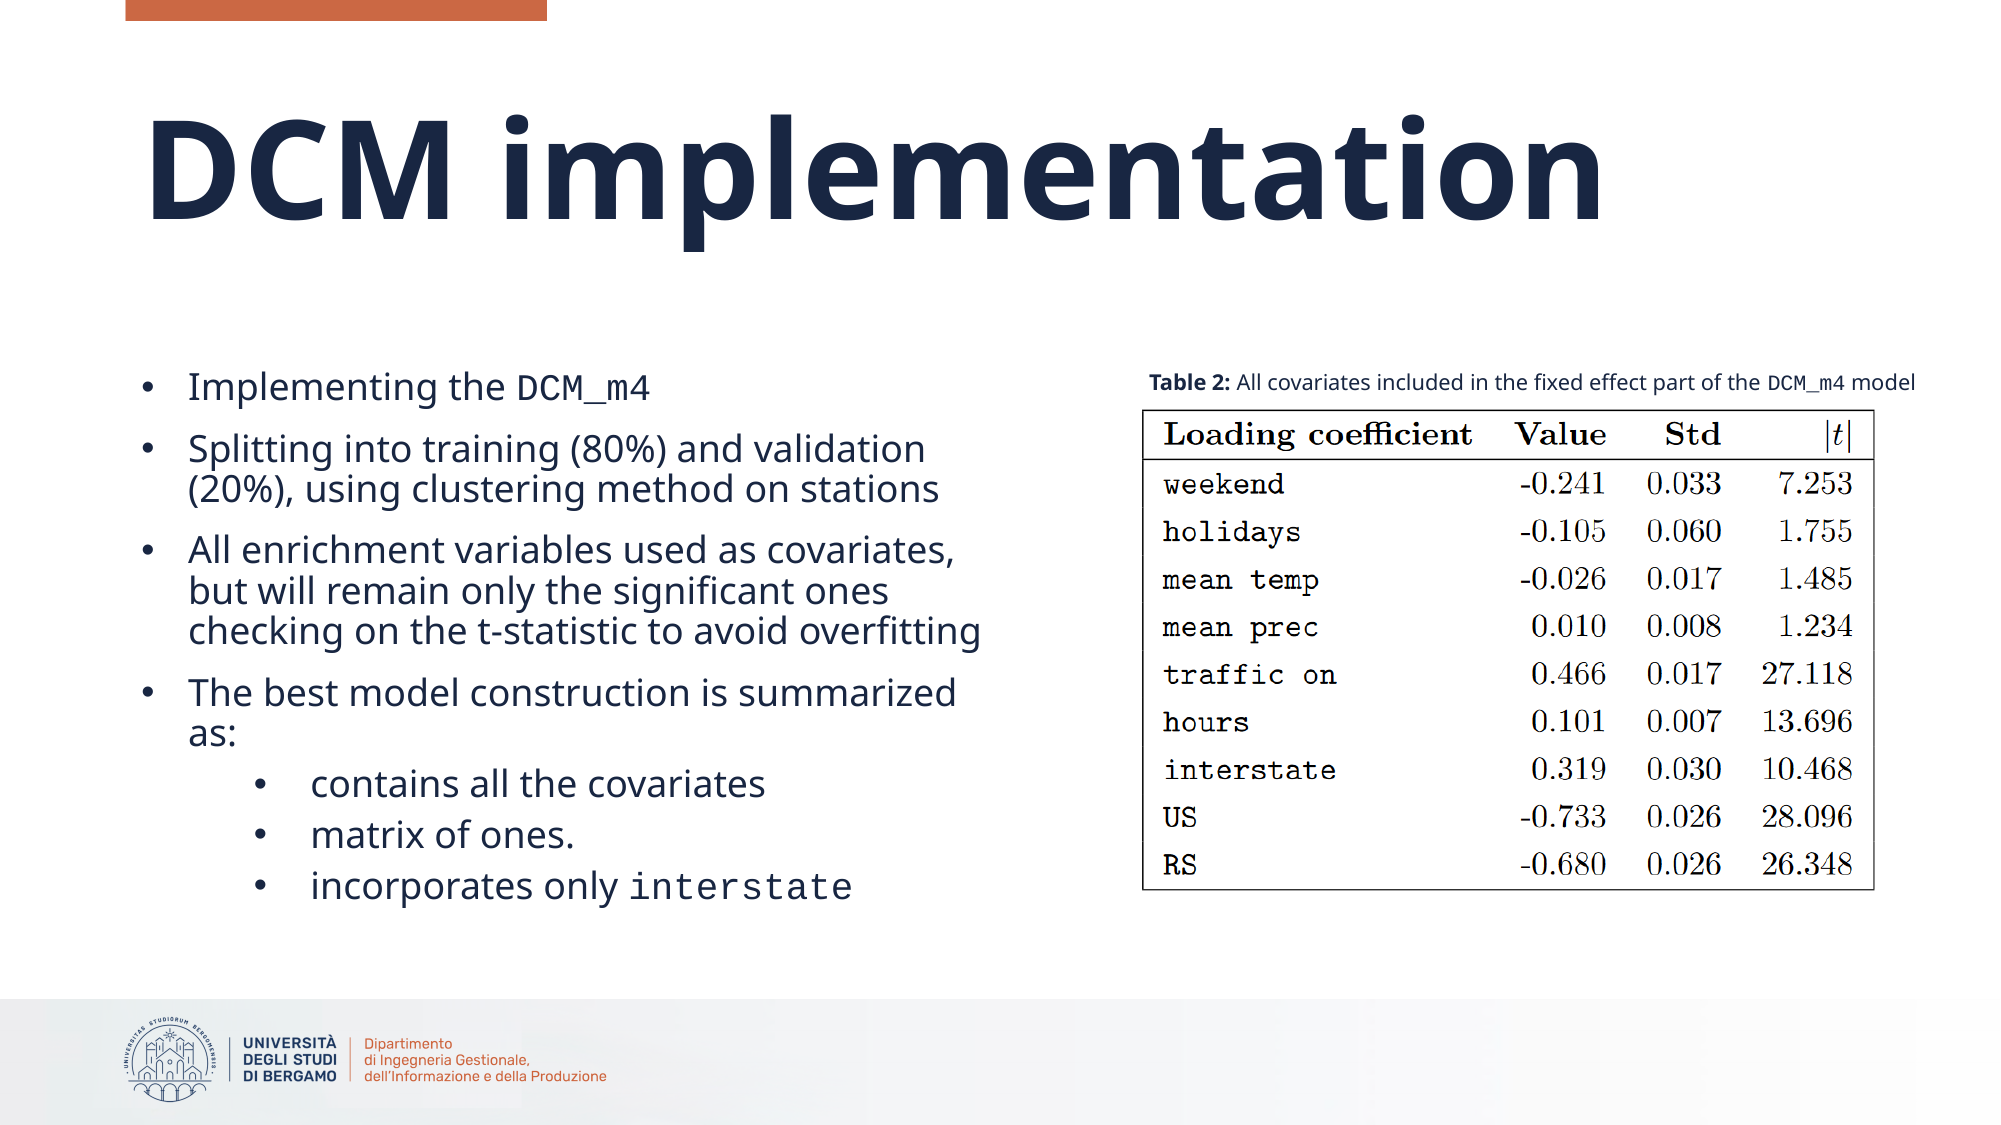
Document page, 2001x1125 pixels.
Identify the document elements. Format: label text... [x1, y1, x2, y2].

title DCM implementation [127, 93, 1875, 257]
picture [0, 999, 2000, 1125]
picture [1130, 400, 1883, 899]
text_box Table 2: All covariates included in the fixed effect part of the DCM_m4 model [1134, 361, 1931, 403]
